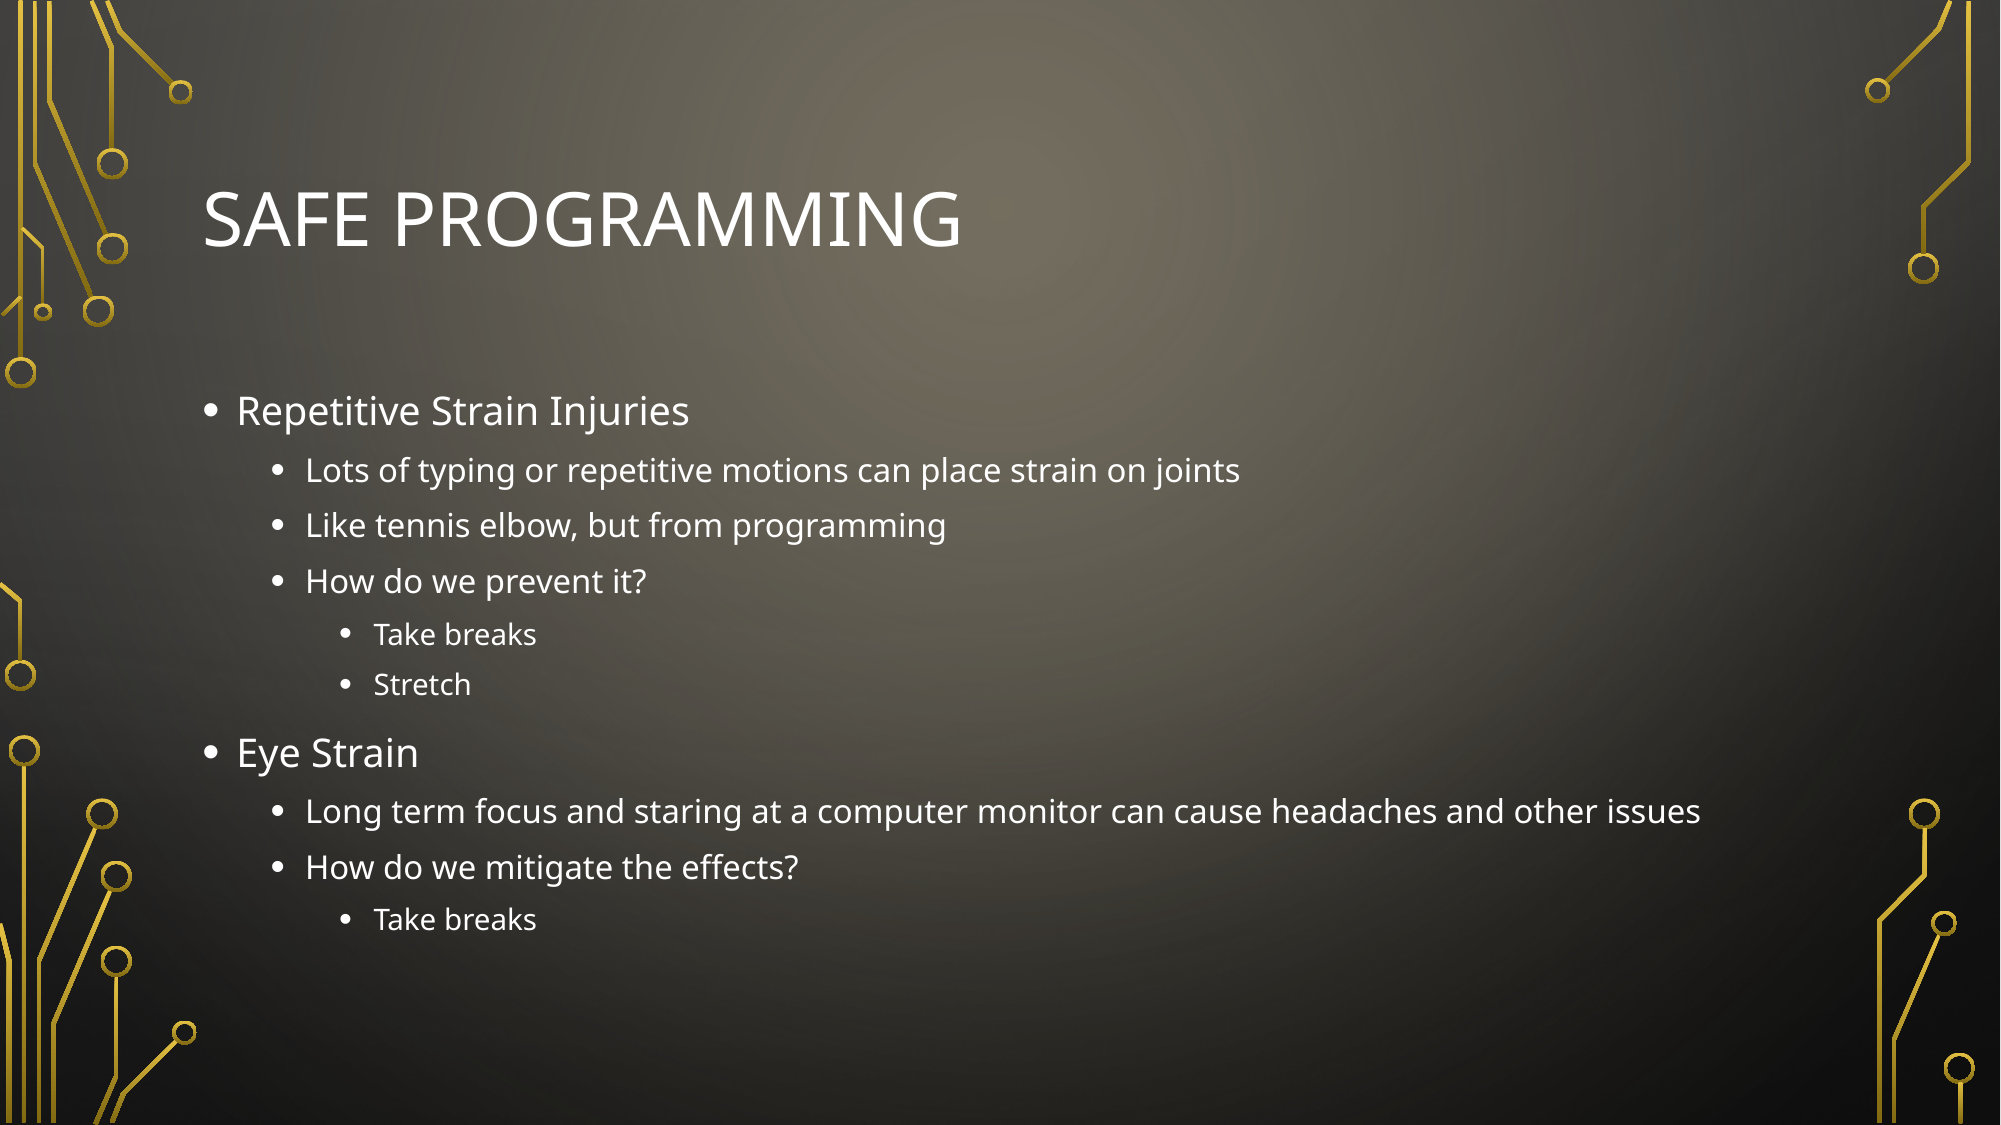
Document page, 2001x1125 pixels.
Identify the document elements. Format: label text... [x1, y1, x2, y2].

list Repetitive Strain Injuries Lots of typing or repetitive motions can place strain on joints Like tennis elbow, but from programming How do we prevent it? Take breaks Stretch Eye Strain Long term focus and staring at a computer monitor can cause headaches and other issues How do we mitigate the effects? Take breaks [187, 369, 1813, 950]
title Safe Programming [187, 101, 1813, 344]
